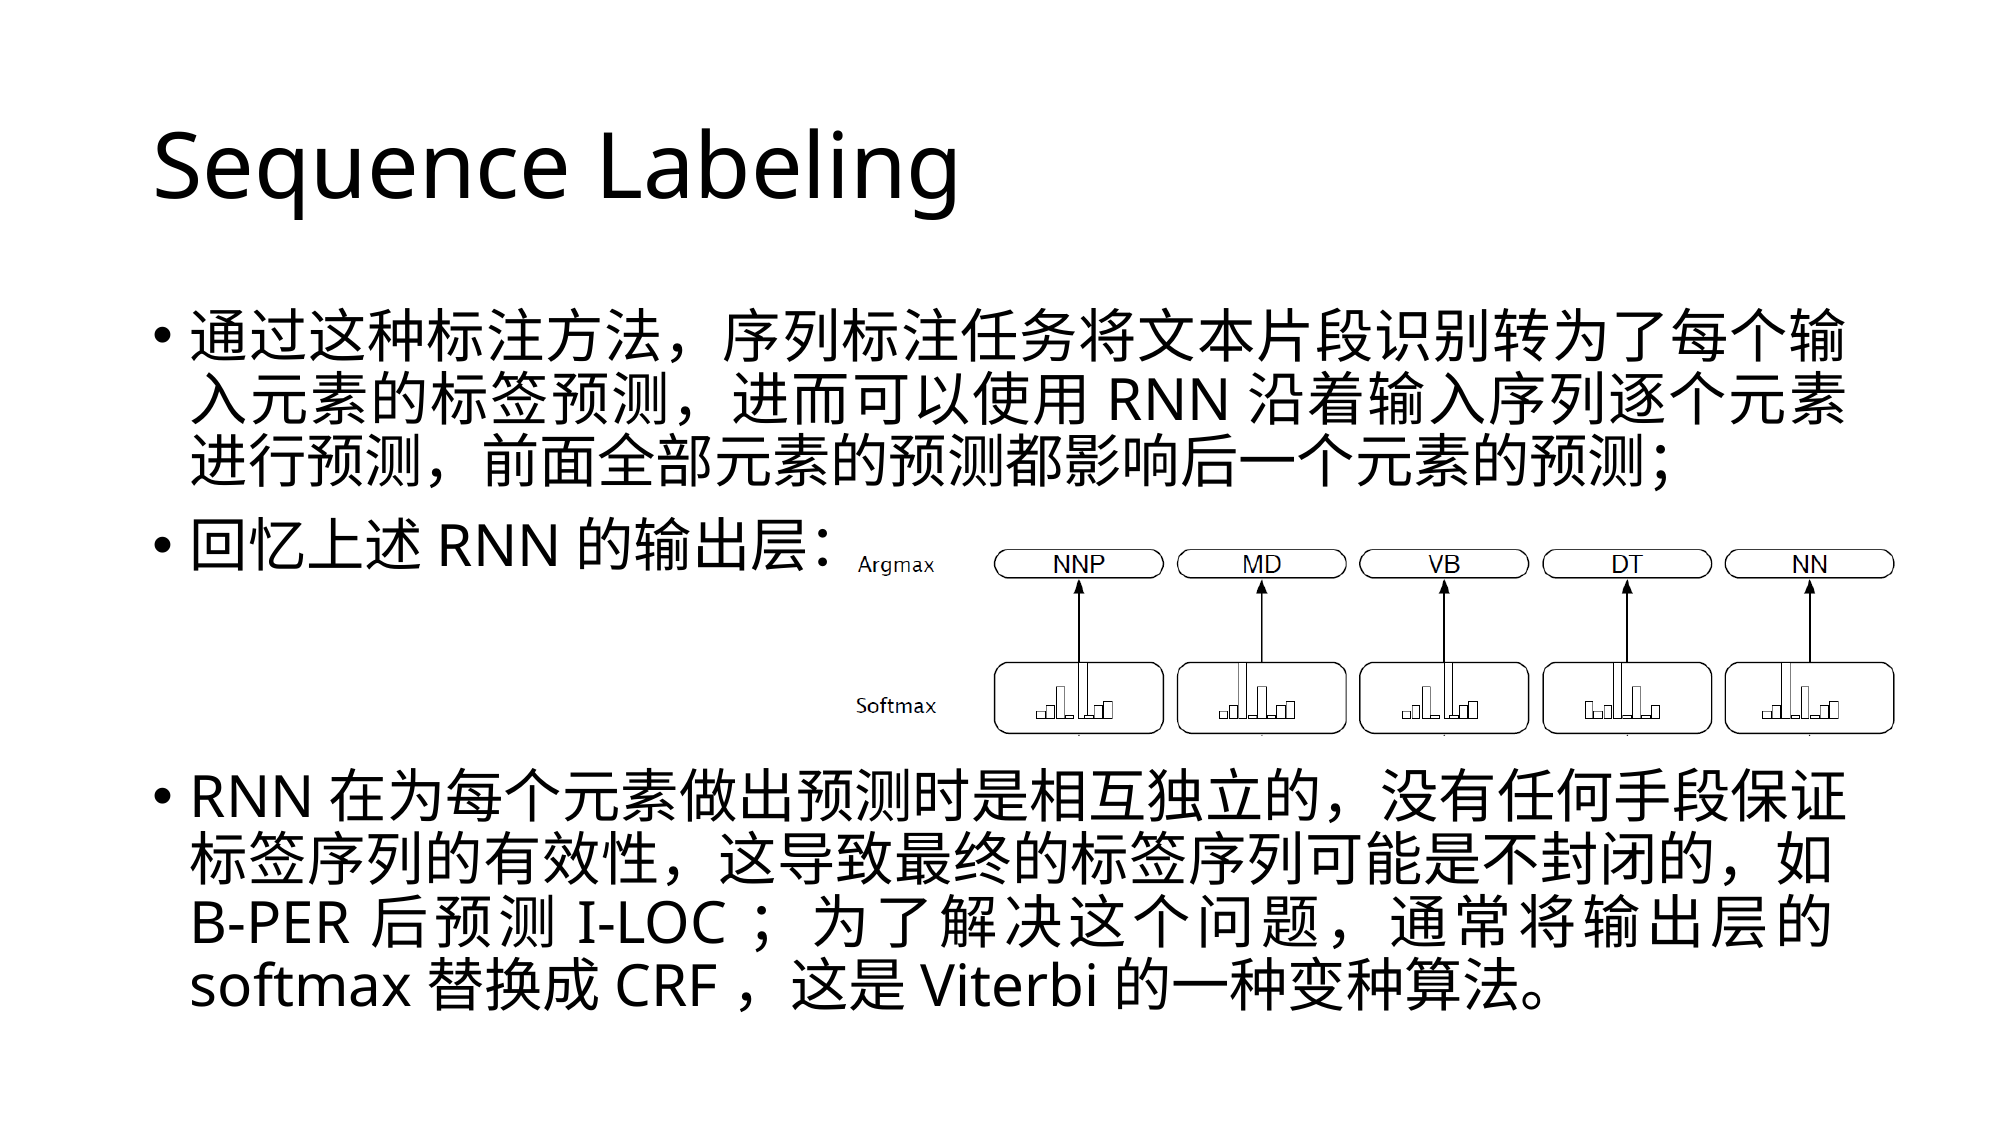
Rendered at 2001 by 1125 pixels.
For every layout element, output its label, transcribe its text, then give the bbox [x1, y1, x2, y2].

picture [849, 543, 1899, 736]
list 通过这种标注方法，序列标注任务将文本片段识别转为了每个输入元素的标签预测，进而可以使用RNN沿着输入序列逐个元素进行预测，前面全部元素的预测都影响后一个元素的预测； 回忆上述RNN的输出层： RNN在为每个元素做出预测时是相互独立的，没有任何手段保证标签序列的有效性，这导致最终的标签序列可能是不封闭的，如B-PER后预测I-LOC；为了解决这个问题，通常将输出层的softmax替换成CRF，这是Viterbi的一种变种算法。 [137, 299, 1863, 1043]
title Sequence Labeling [137, 59, 1863, 278]
